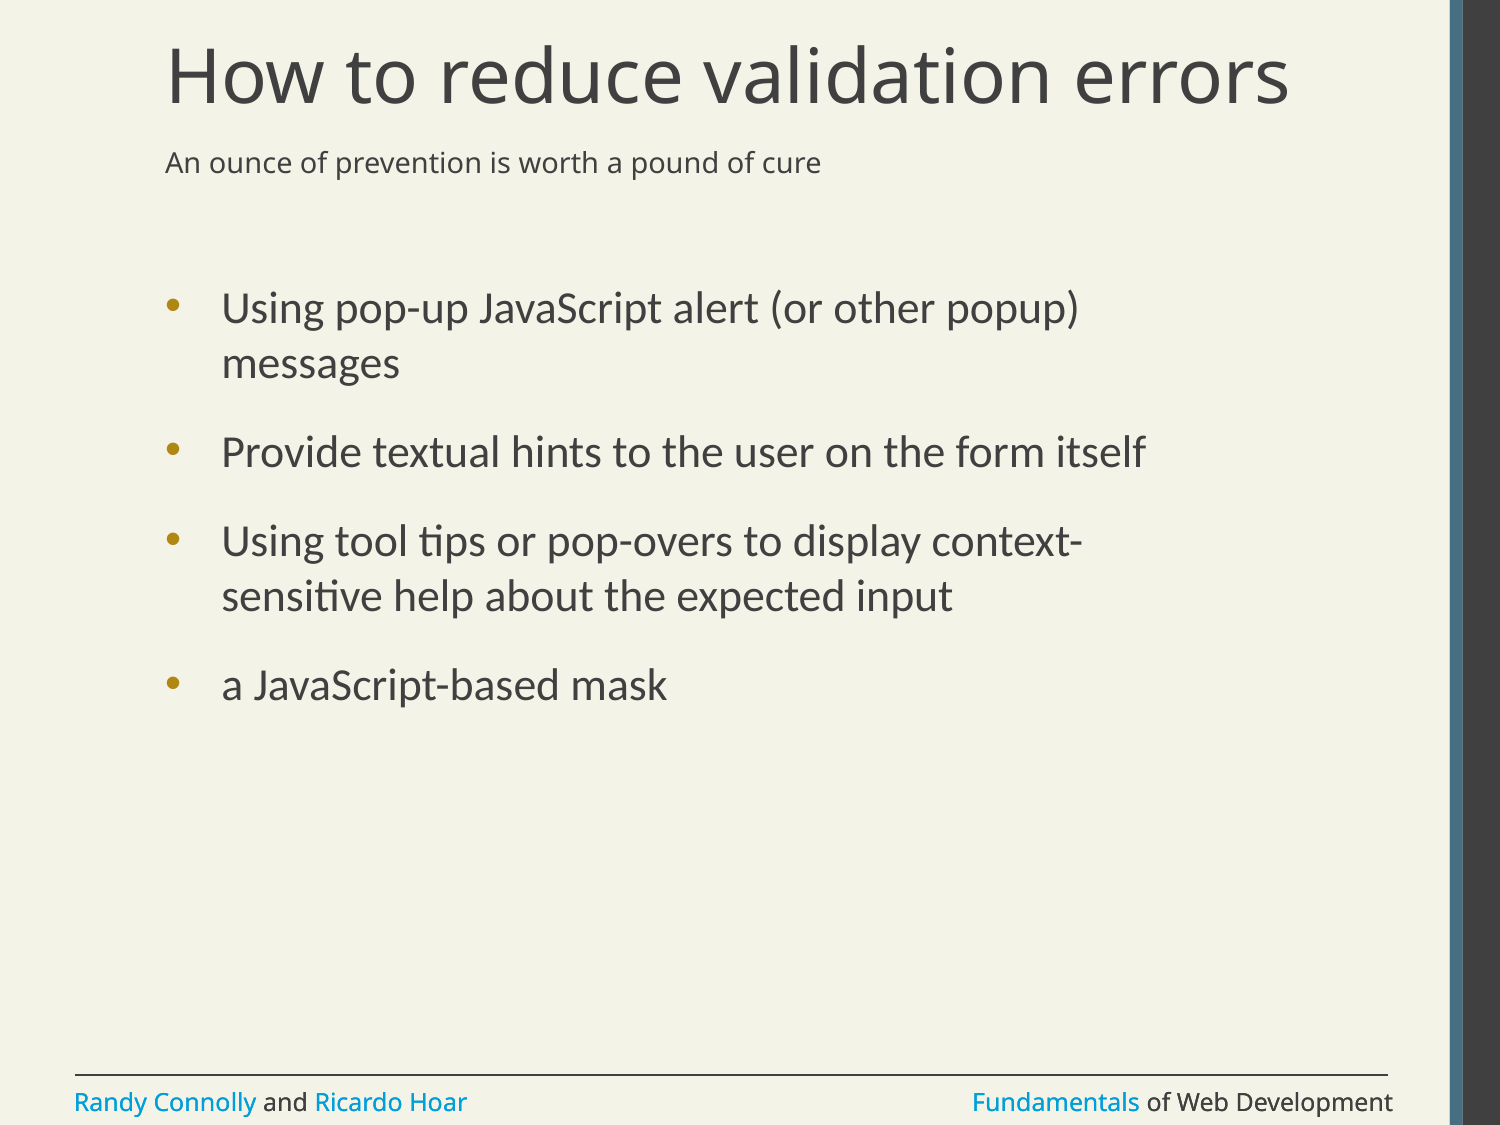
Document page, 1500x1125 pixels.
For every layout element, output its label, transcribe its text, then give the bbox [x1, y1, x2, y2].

title How to reduce validation errors [150, 20, 1425, 188]
list An ounce of prevention is worth a pound of cure [150, 137, 1200, 188]
list Using pop-up JavaScript alert (or other popup) messages Provide textual hints to the user on the form itself Using tool tips or pop-overs to display context-sensitive help about the expected input a JavaScript-based mask [150, 270, 1200, 1013]
